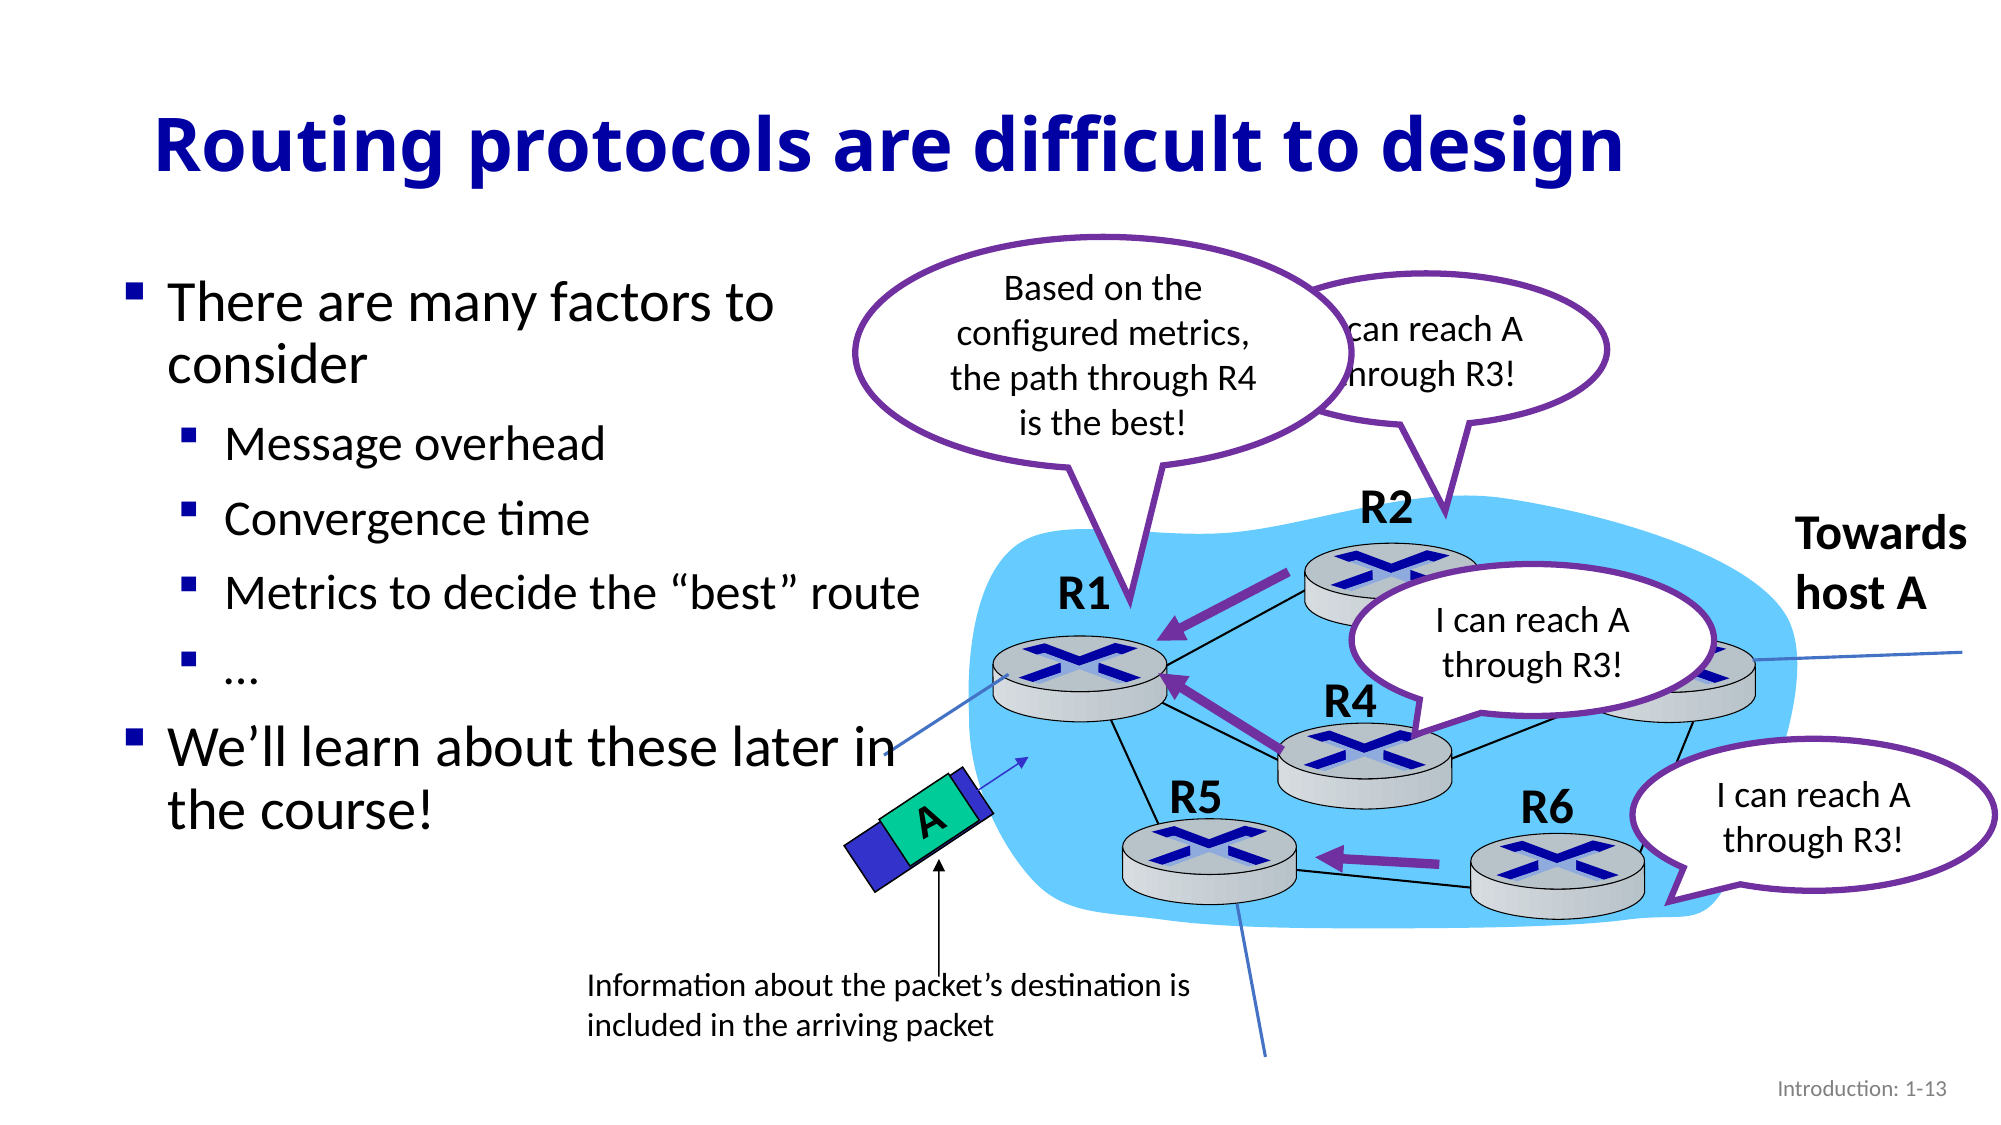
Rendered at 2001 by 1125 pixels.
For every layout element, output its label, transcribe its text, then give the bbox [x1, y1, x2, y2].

text_box R6 [1505, 766, 1603, 833]
text_box [968, 495, 1798, 776]
text_box [1249, 871, 1625, 929]
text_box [1158, 673, 1283, 751]
text_box R4 [1308, 659, 1406, 723]
text_box There are many factors to consider Message overhead Convergence time Metrics to decide the “best” route … We’ll learn about these later in the course! [87, 263, 938, 881]
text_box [1249, 818, 1297, 905]
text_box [1156, 571, 1289, 641]
text_box R2 [1345, 465, 1444, 541]
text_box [1581, 636, 1756, 723]
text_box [992, 635, 1167, 722]
text_box R1 [1042, 552, 1141, 627]
text_box Based on the configured metrics, the path through R4 is the best! [854, 235, 1353, 603]
title Routing protocols are difficult to design [137, 74, 1863, 221]
text_box [1645, 846, 1724, 918]
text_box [1470, 833, 1645, 920]
text_box I can reach A through R3! [1350, 562, 1715, 724]
text_box [1113, 715, 1692, 887]
text_box Towards host A [1780, 491, 2000, 627]
text_box R5 [1154, 755, 1252, 818]
text_box I can reach A through R3! [1313, 272, 1609, 514]
text_box [1111, 722, 1137, 776]
text_box I can reach A through R3! [1631, 737, 1997, 904]
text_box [1315, 857, 1440, 865]
text_box Introduction: 1-13 [1512, 1056, 1963, 1117]
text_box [1304, 543, 1479, 630]
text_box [1277, 723, 1452, 810]
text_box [572, 776, 1249, 1053]
